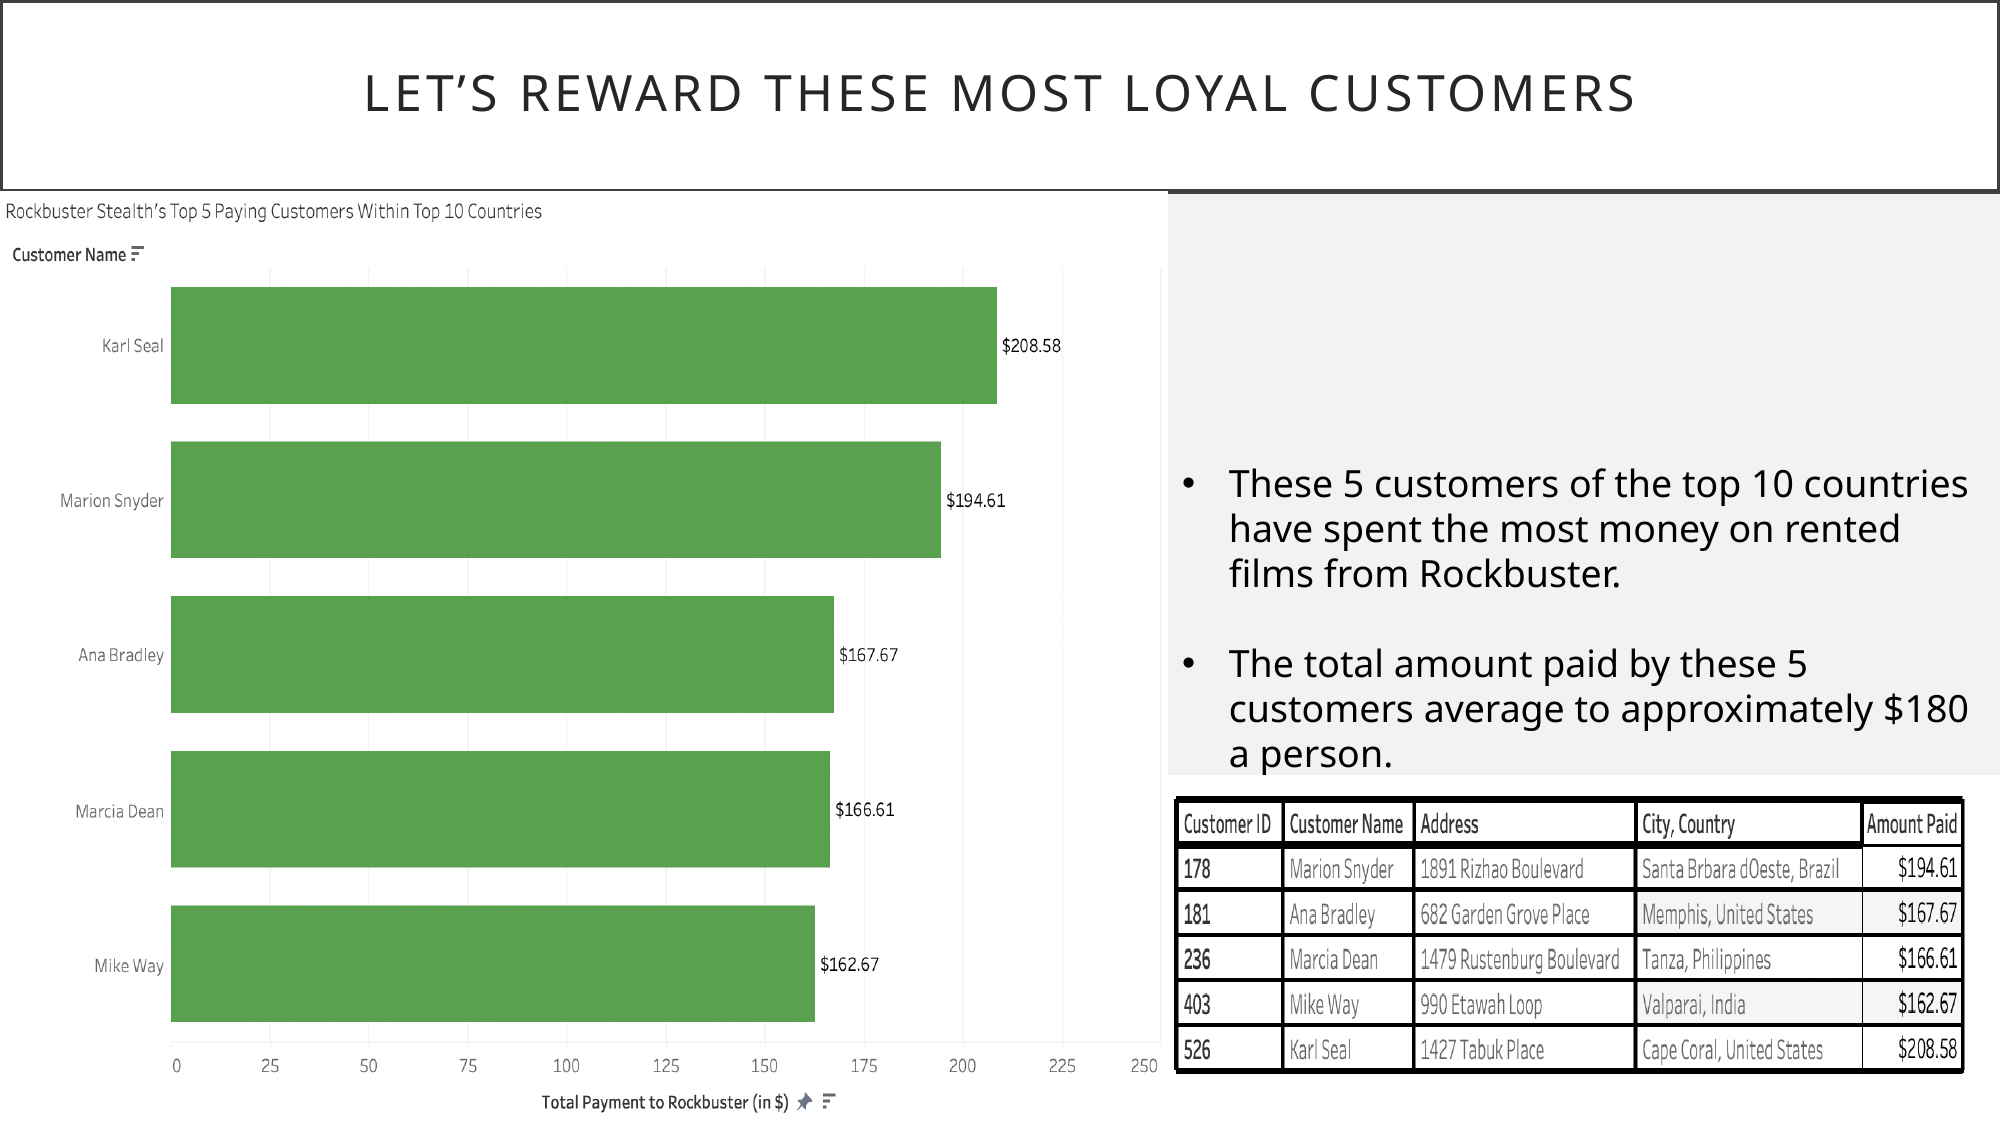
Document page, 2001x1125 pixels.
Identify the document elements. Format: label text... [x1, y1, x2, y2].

text_box These 5 customers of the top 10 countries have spent the most money on rented films from Rockbuster. The total amount paid by these 5 customers average to approximately $180 a person. [1168, 452, 2000, 775]
title Let’s Reward These Most Loyal Customers [0, 0, 2000, 194]
picture [0, 191, 2000, 1125]
